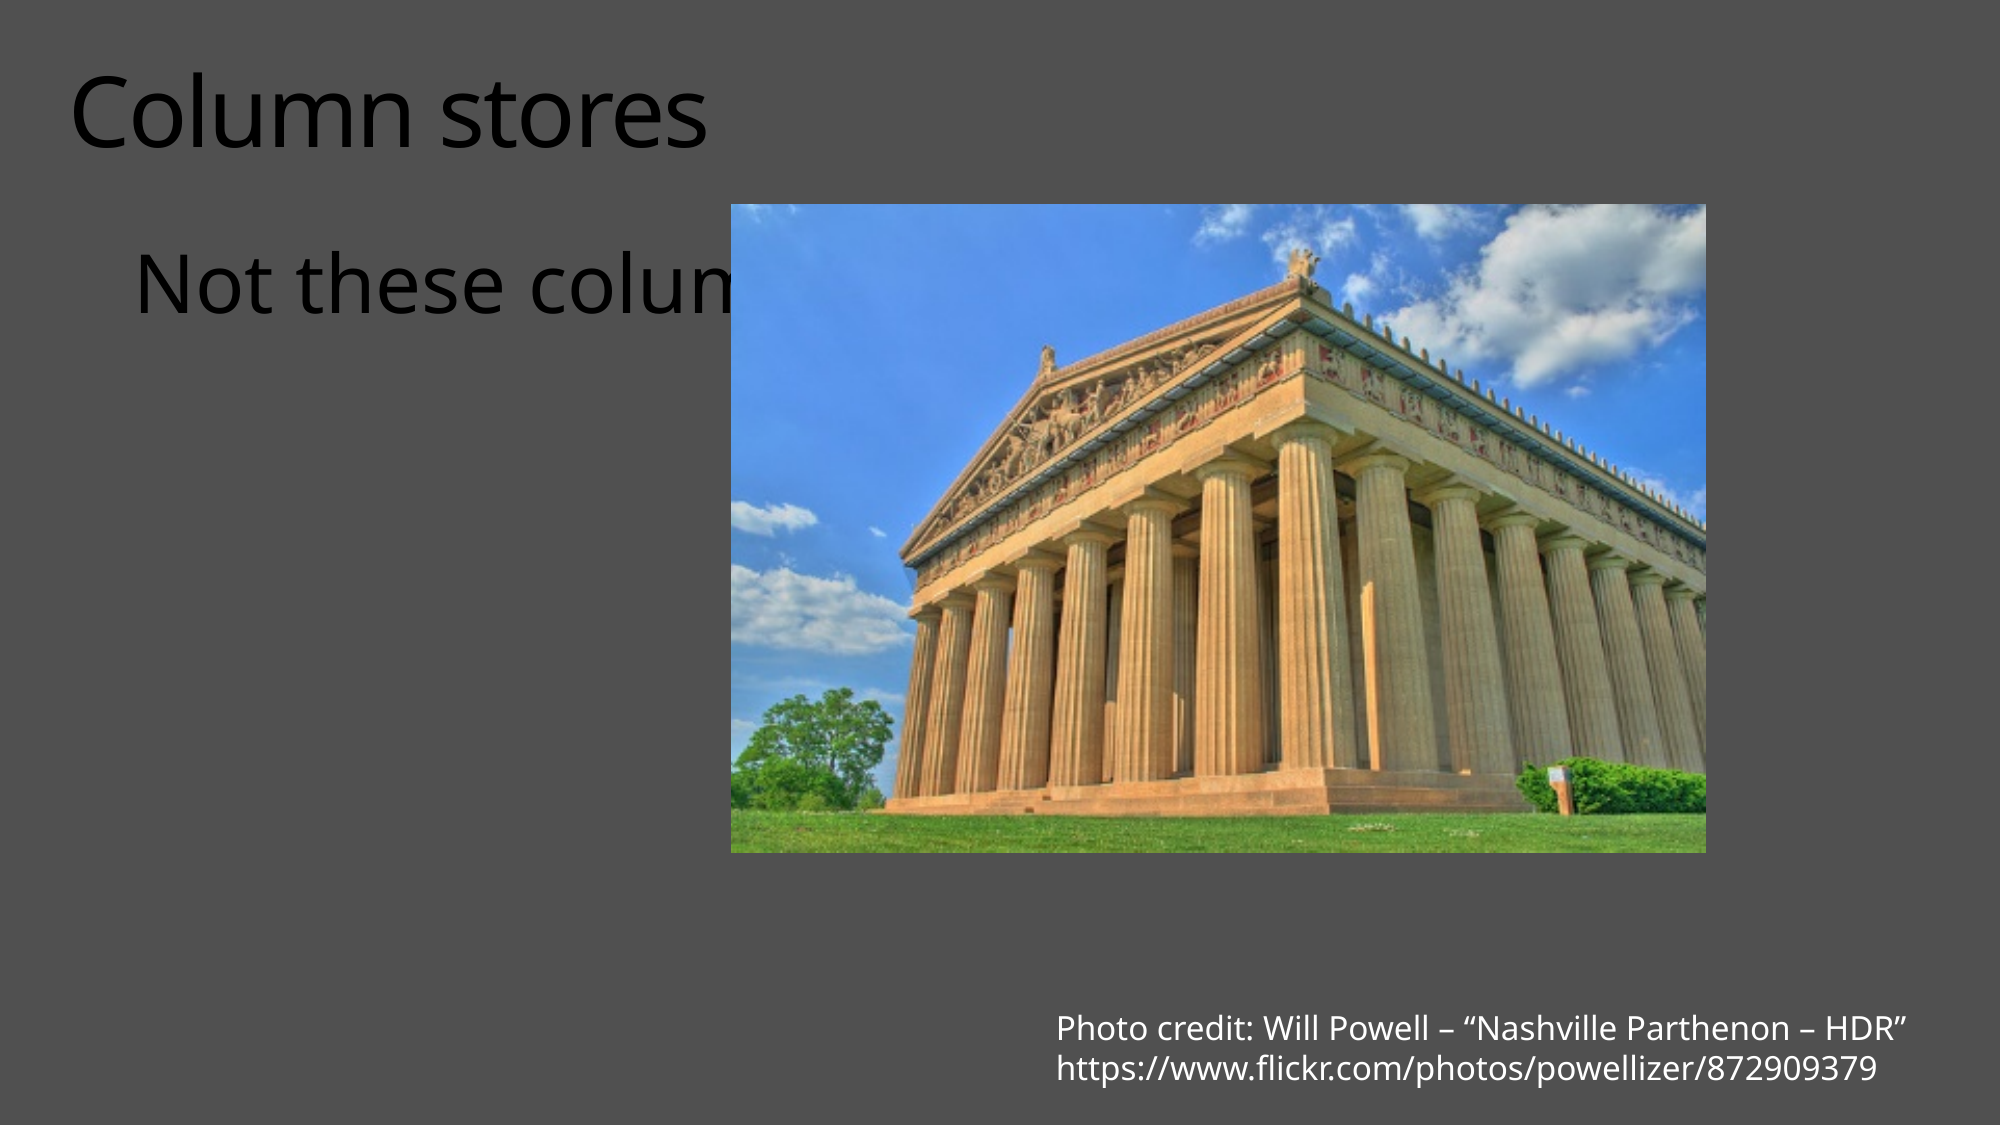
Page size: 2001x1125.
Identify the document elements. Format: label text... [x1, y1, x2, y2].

title Column stores [44, 47, 1957, 196]
list Not these columns: [109, 227, 2000, 1096]
text_box Photo credit: Will Powell – “Nashville Parthenon – HDR” https://www.flickr.com/photos/powellizer/872909379 [1041, 999, 2000, 1095]
picture [730, 204, 1707, 854]
